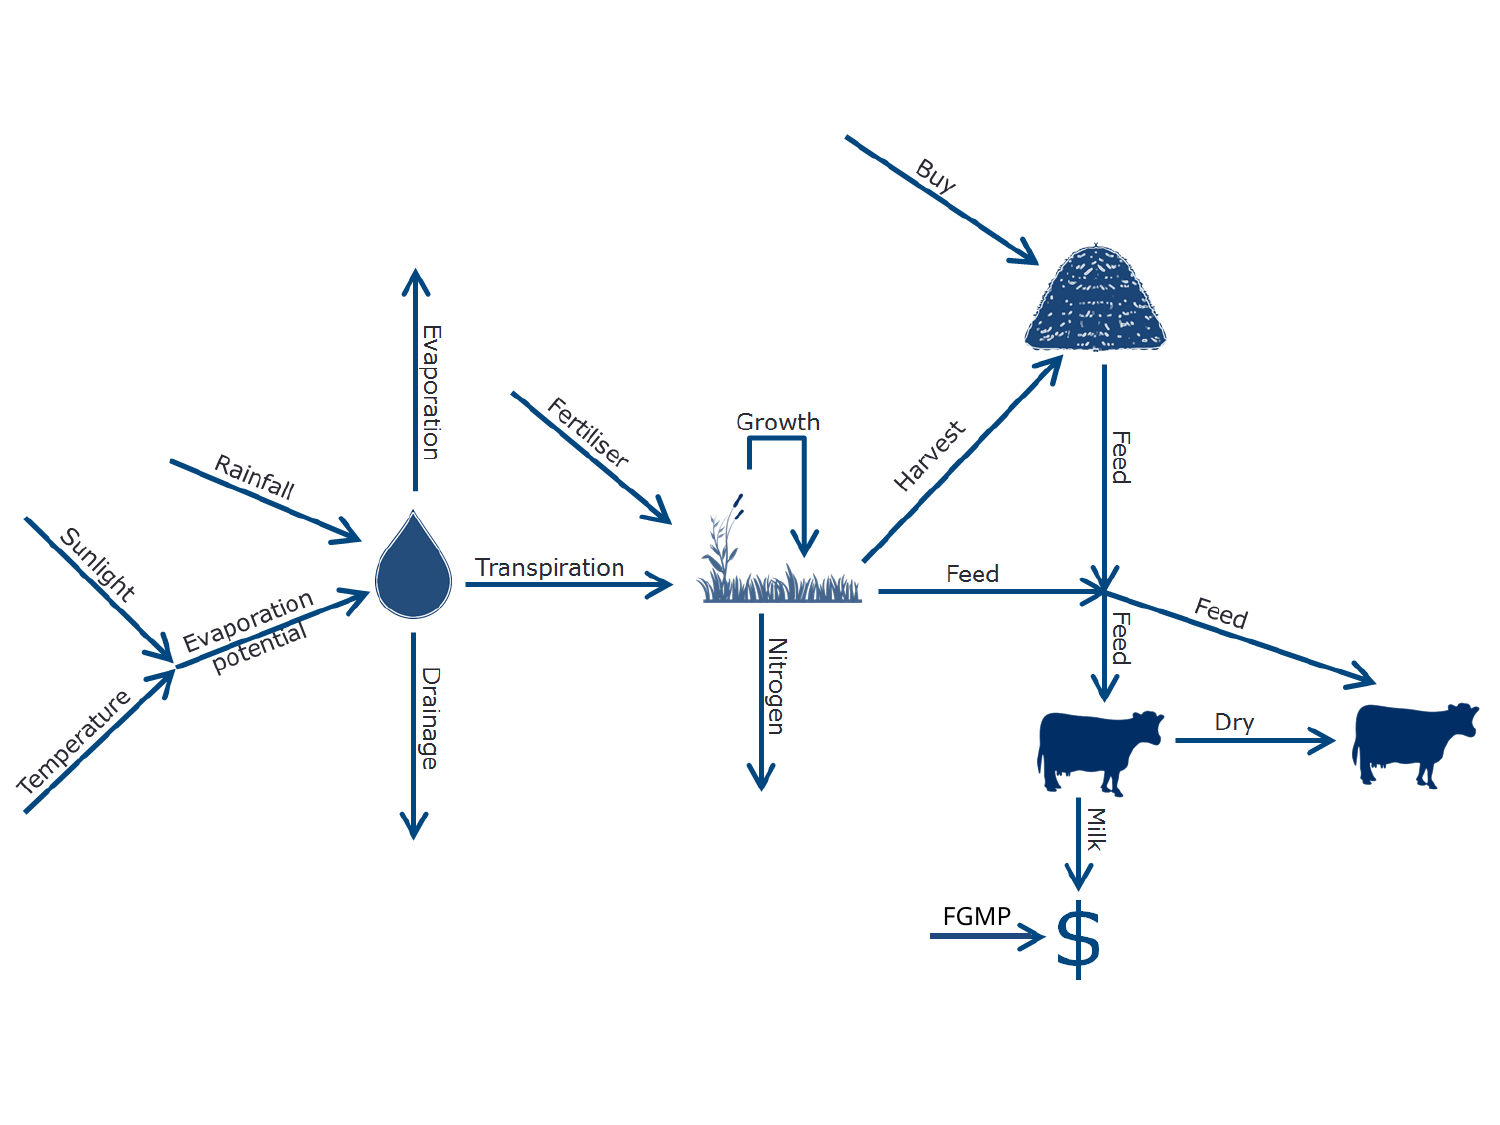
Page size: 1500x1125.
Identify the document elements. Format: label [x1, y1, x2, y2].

picture [8, 131, 1492, 994]
